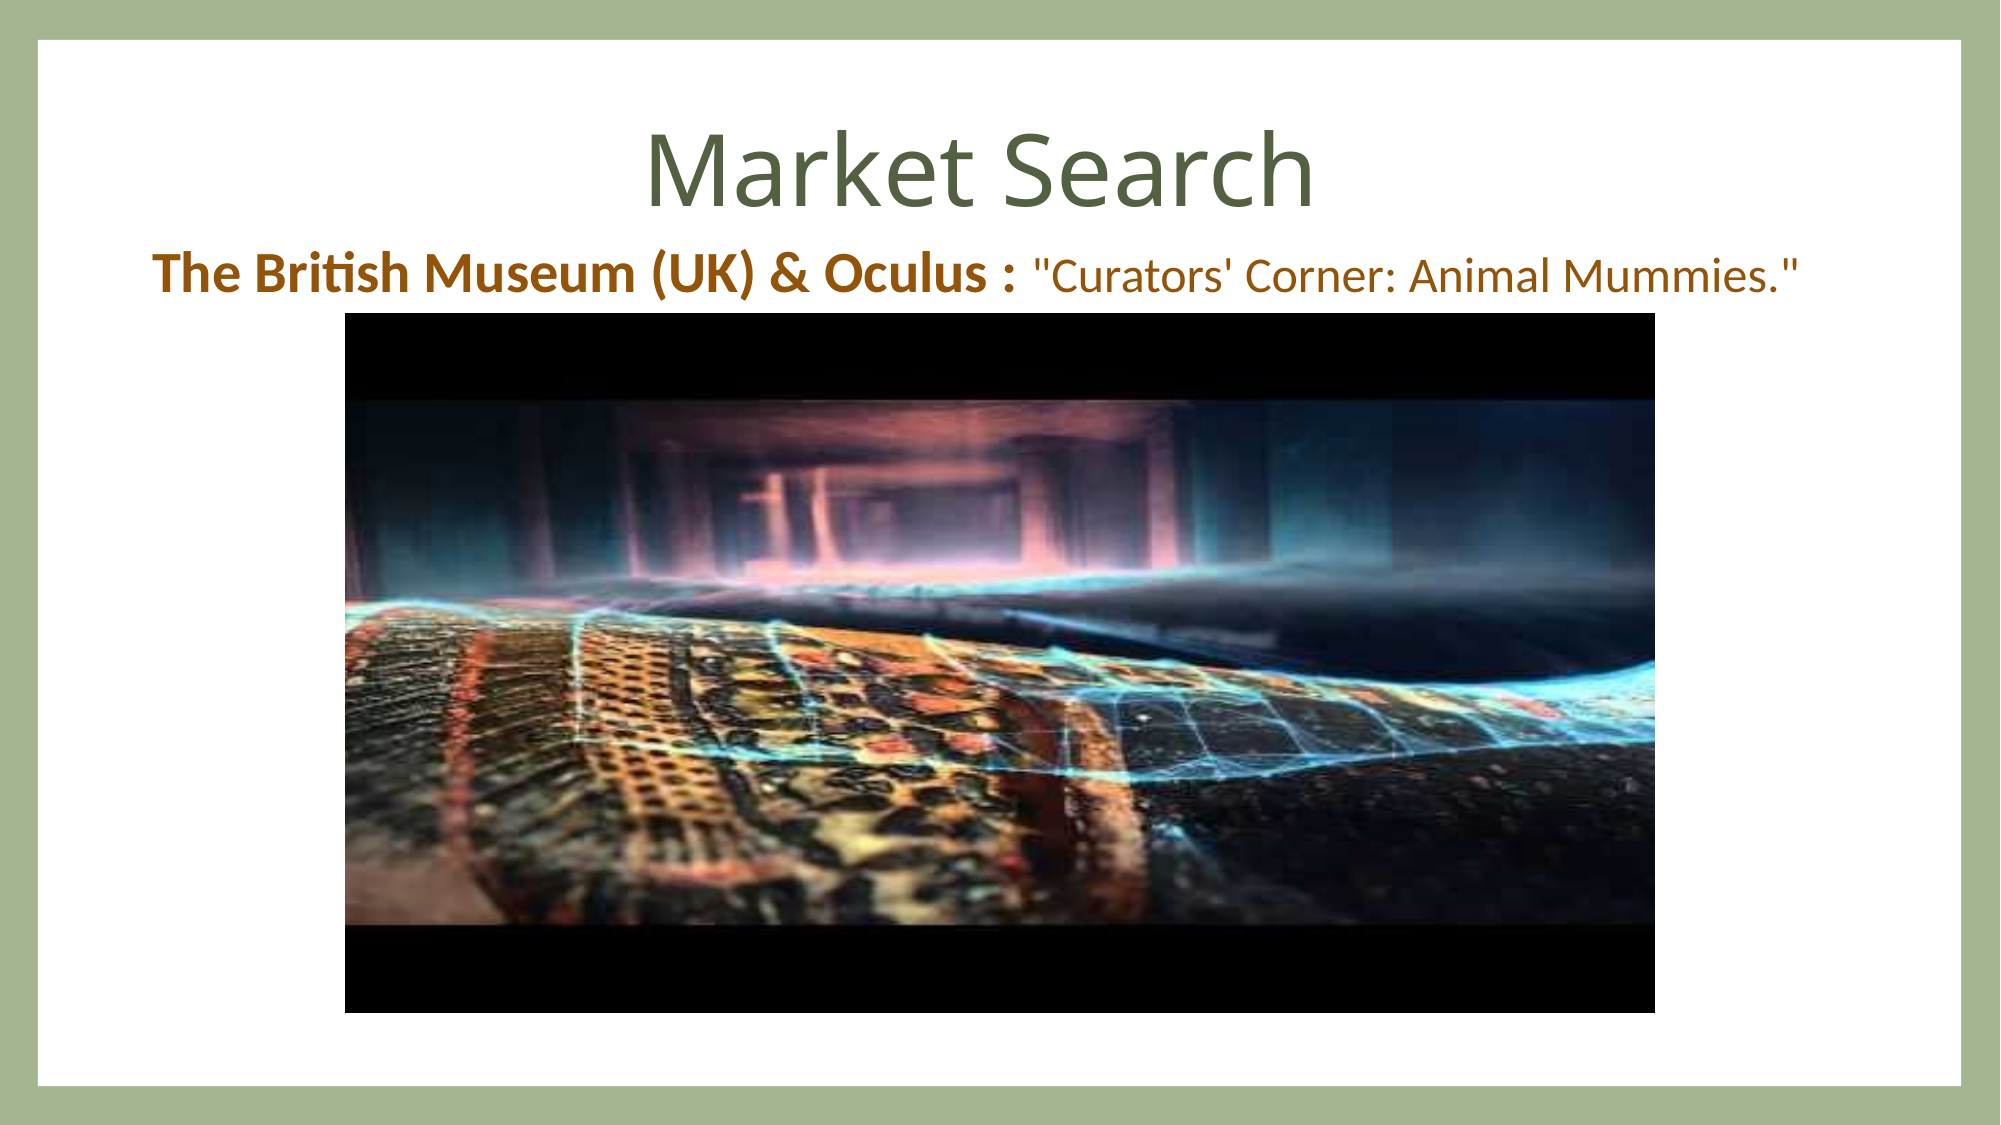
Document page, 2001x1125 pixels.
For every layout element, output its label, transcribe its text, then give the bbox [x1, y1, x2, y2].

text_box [343, 312, 1656, 1014]
title Market Search [137, 128, 1824, 221]
text_box The British Museum (UK) & Oculus : "Curators' Corner: Animal Mummies." [137, 227, 1824, 312]
